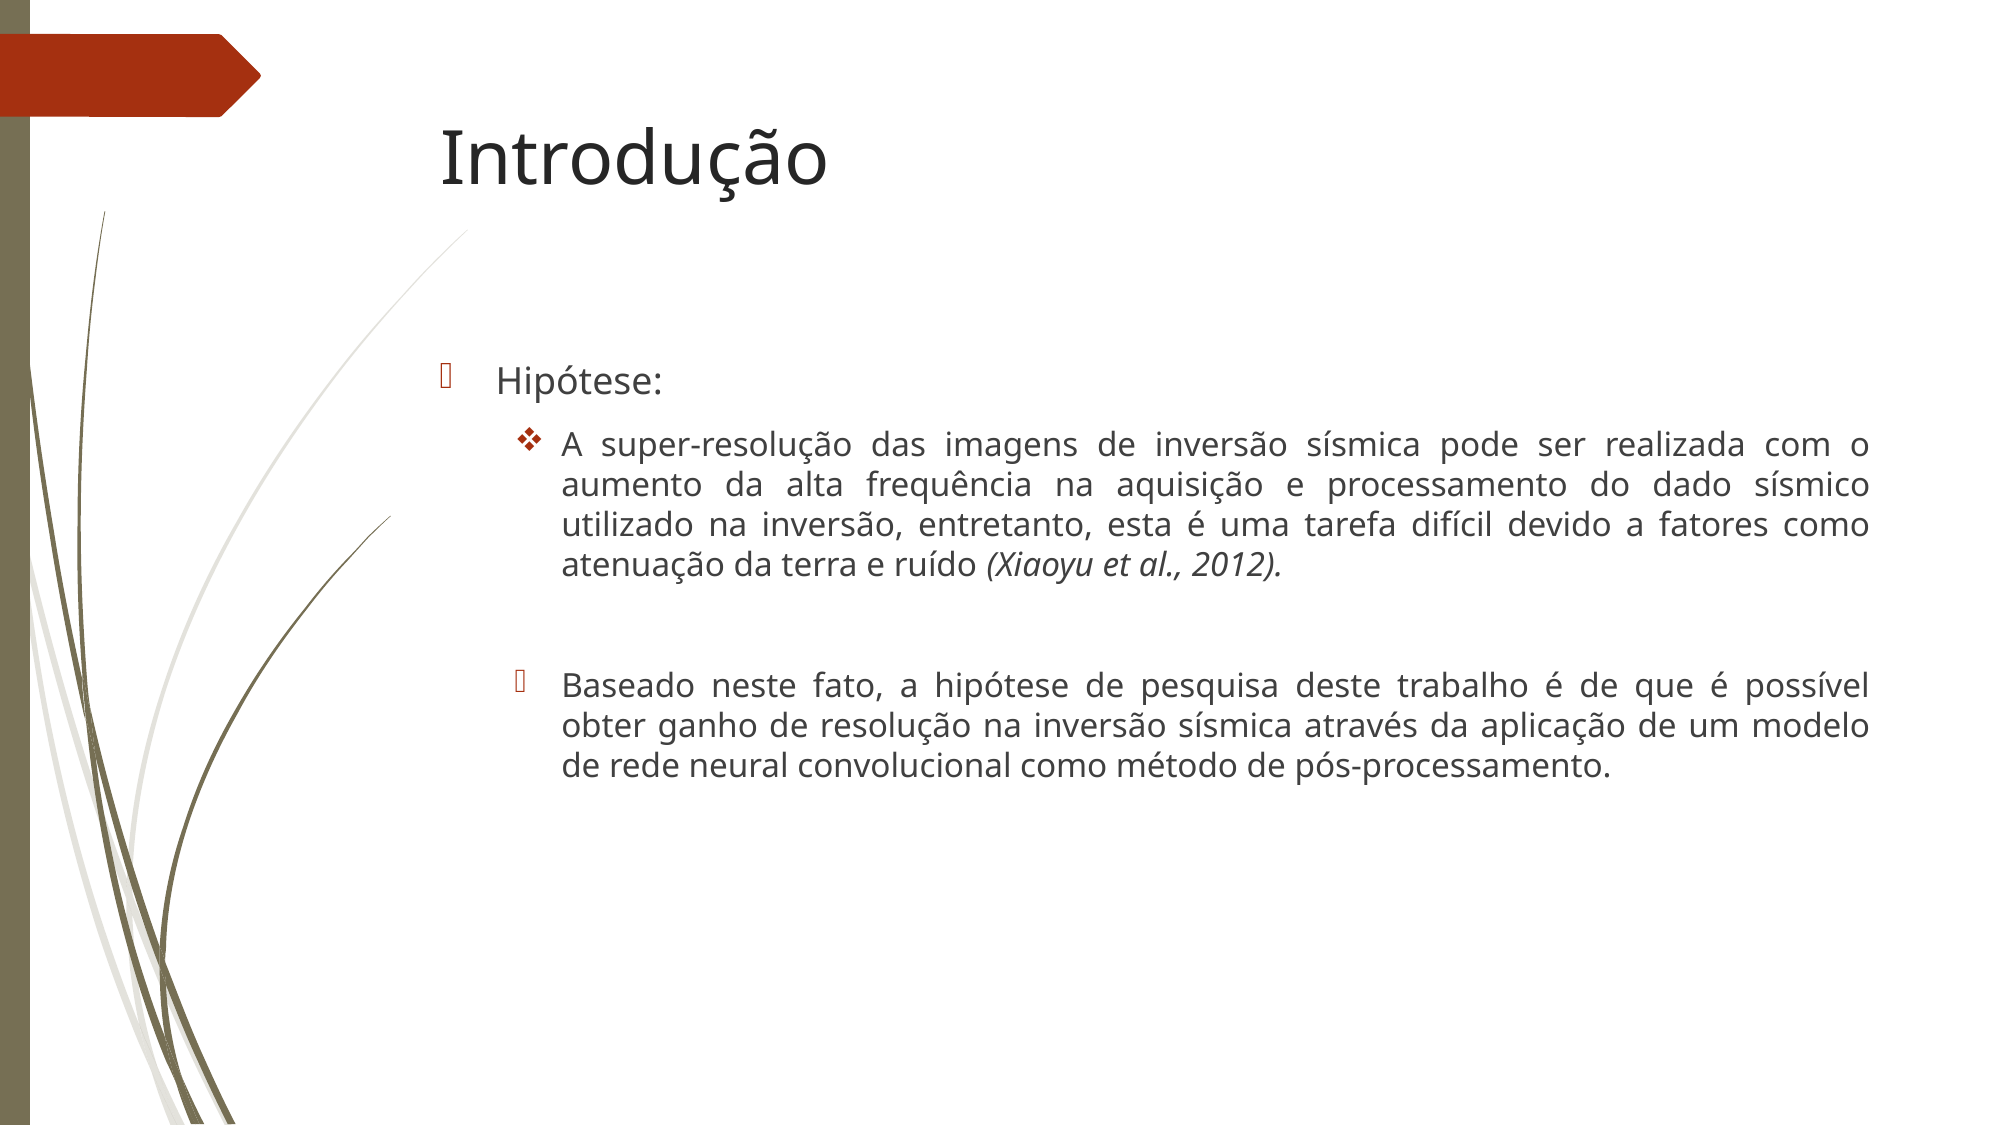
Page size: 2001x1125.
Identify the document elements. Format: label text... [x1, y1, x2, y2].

text_box Hipótese: A super-resolução das imagens de inversão sísmica pode ser realizada com o aumento da alta frequência na aquisição e processamento do dado sísmico utilizado na inversão, entretanto, esta é uma tarefa difícil devido a fatores como atenuação da terra e ruído (Xiaoyu et al., 2012). Baseado neste fato, a hipótese de pesquisa deste trabalho é de que é possível obter ganho de resolução na inversão sísmica através da aplicação de um modelo de rede neural convolucional como método de pós-processamento. [424, 349, 1888, 970]
text_box Introdução [425, 102, 1888, 313]
